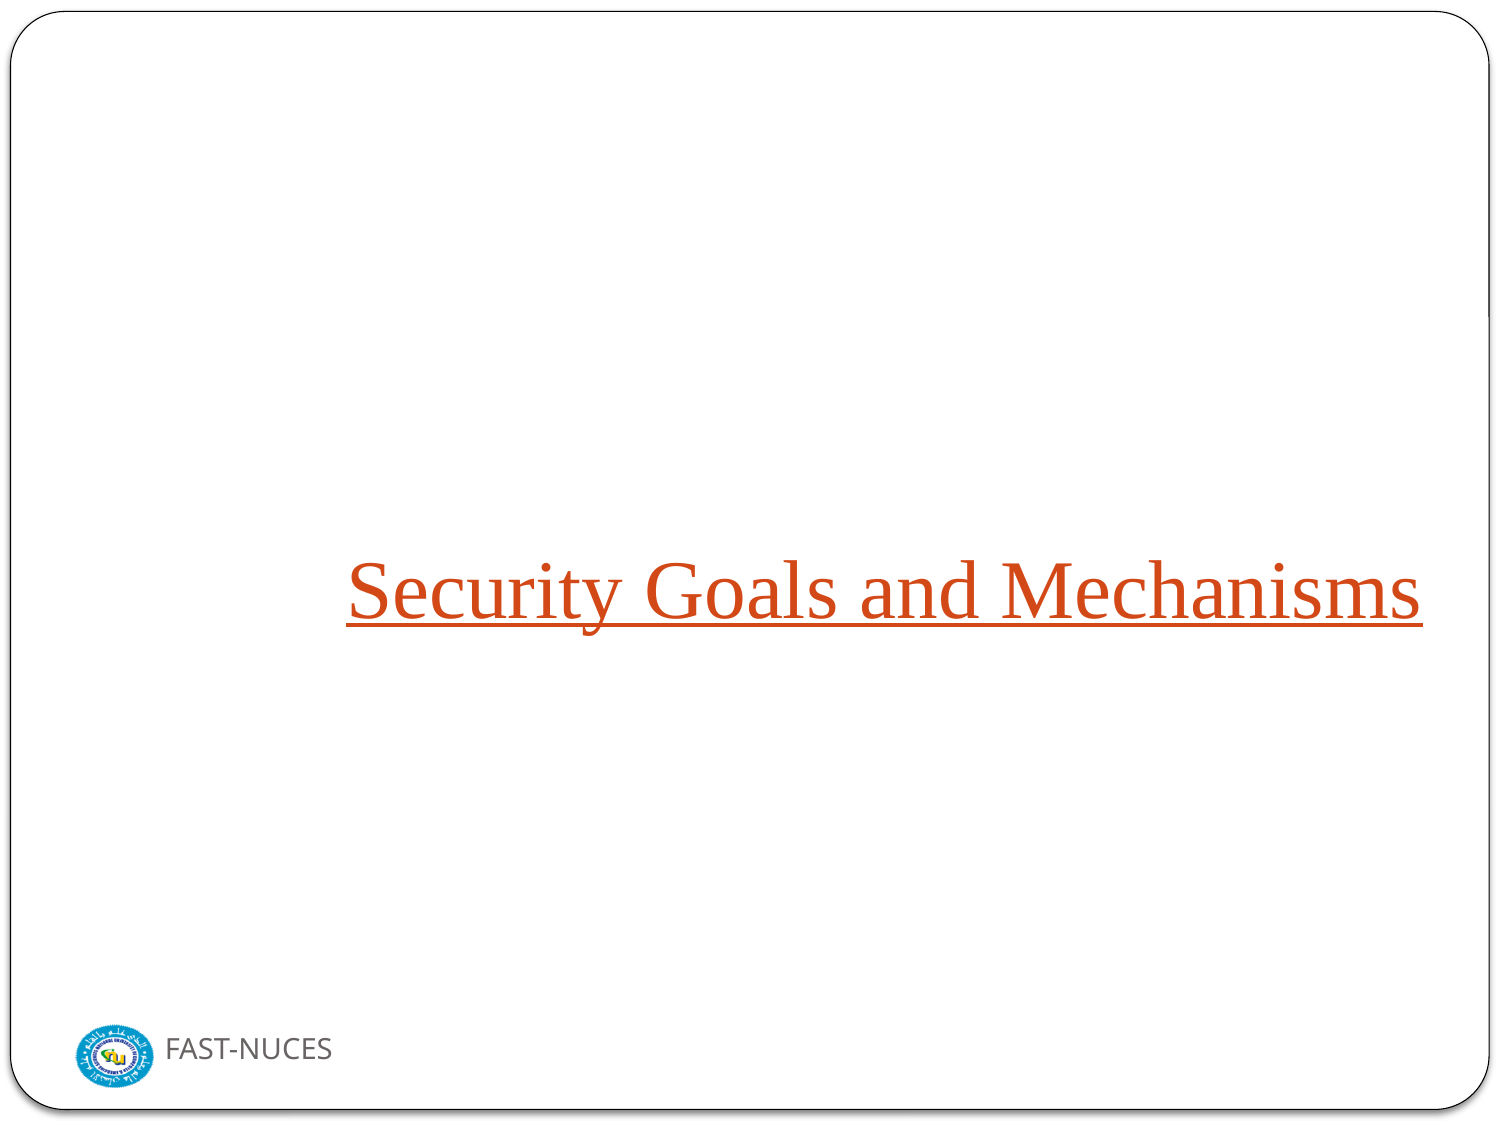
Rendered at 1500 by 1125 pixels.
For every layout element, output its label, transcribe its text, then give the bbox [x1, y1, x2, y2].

title Security Goals and Mechanisms [162, 462, 1438, 650]
footer FAST-NUCES [150, 1012, 800, 1088]
picture [123, 1060, 154, 1088]
picture [91, 1038, 138, 1075]
picture [74, 1024, 154, 1088]
